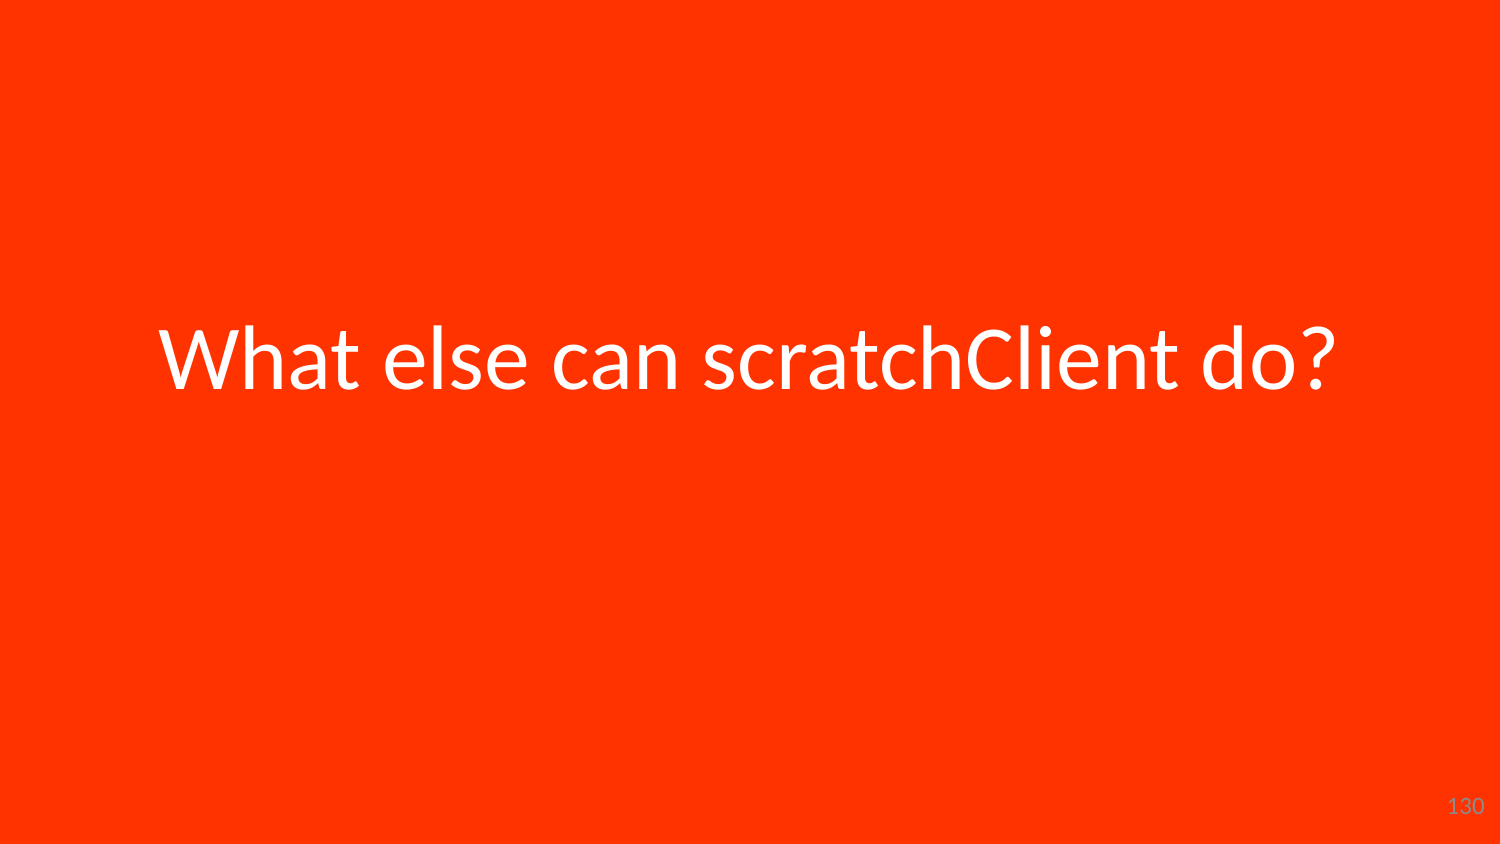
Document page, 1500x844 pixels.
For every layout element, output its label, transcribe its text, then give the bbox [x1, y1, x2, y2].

slide_number 130 [1415, 782, 1500, 828]
title What else can scratchClient do? [112, 262, 1388, 443]
